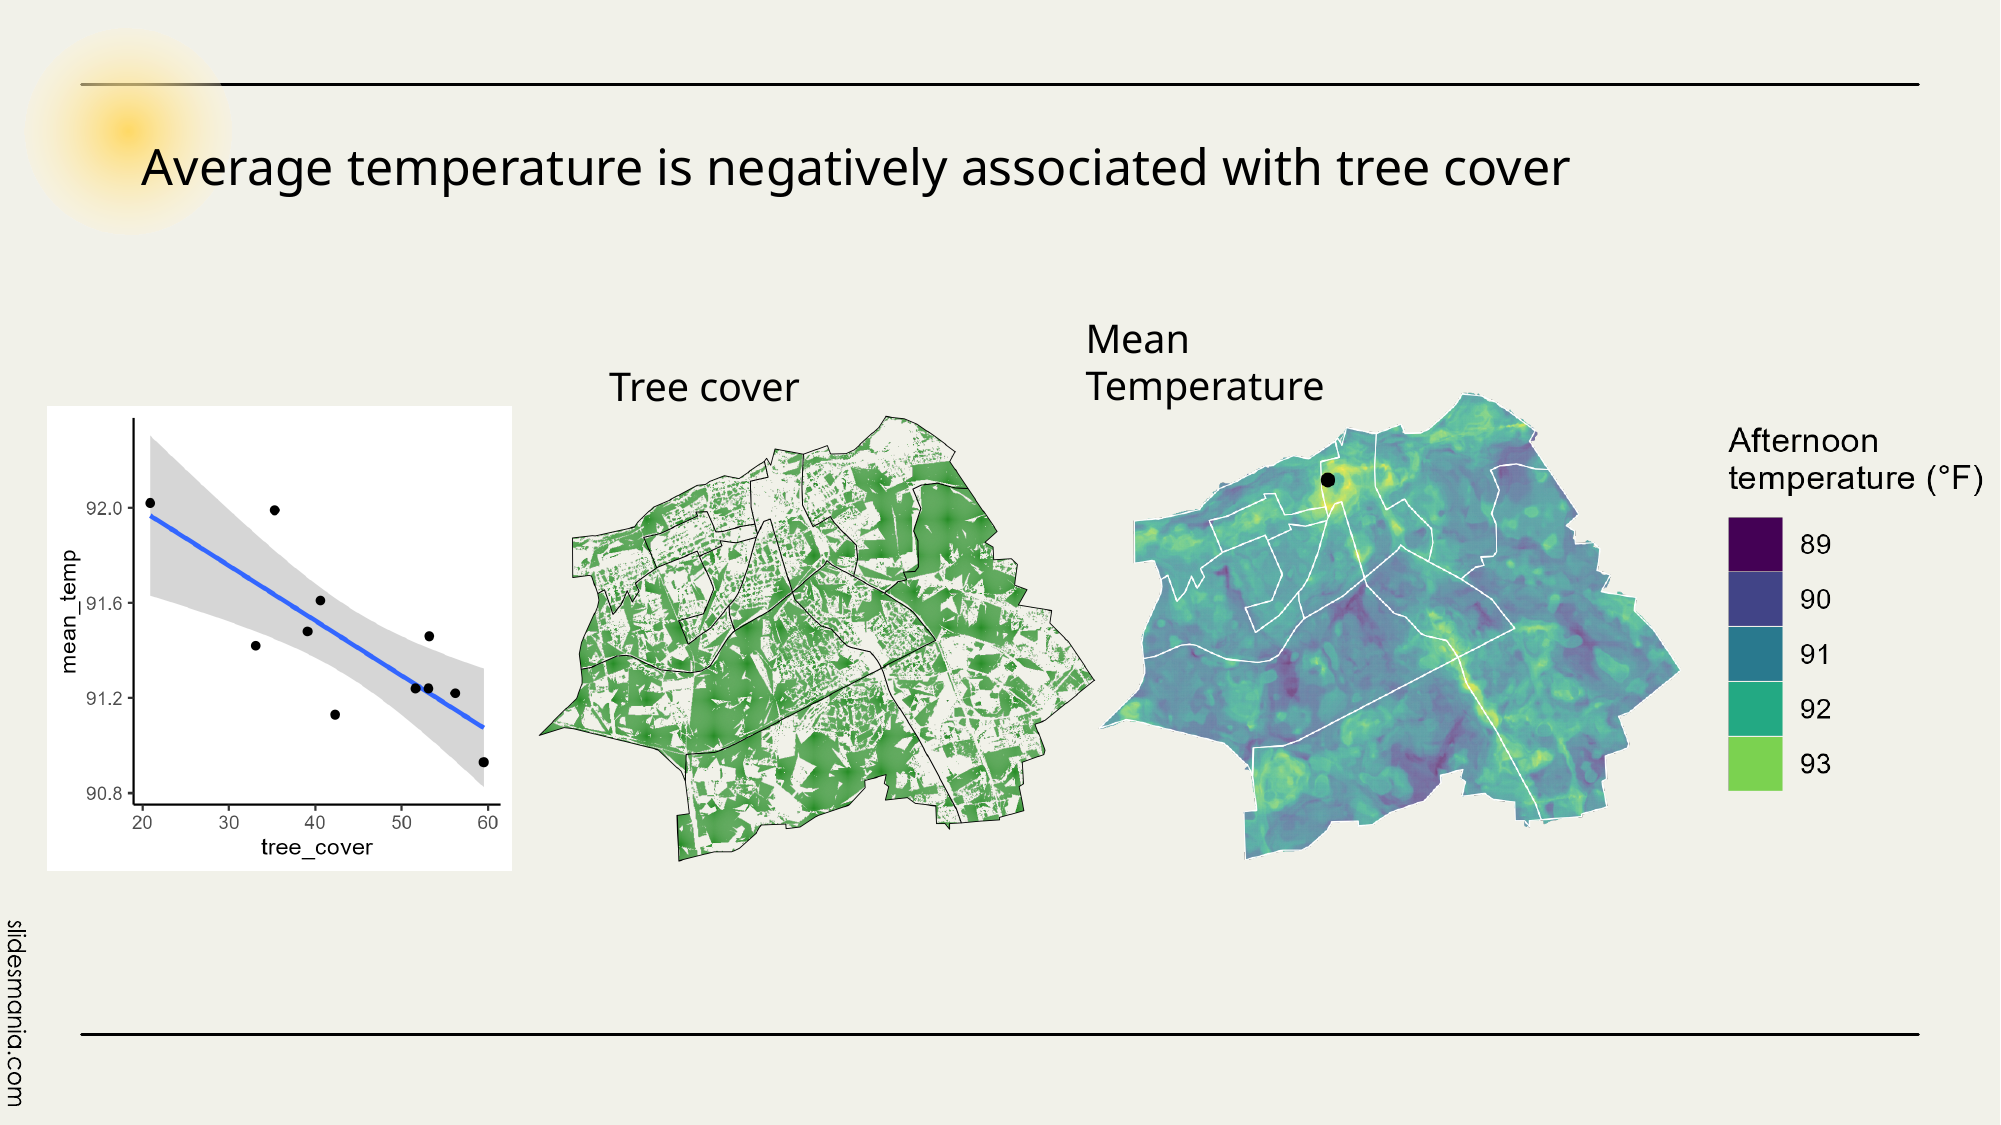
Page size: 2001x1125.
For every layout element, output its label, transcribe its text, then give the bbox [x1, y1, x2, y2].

text_box [24, 27, 231, 235]
picture [47, 169, 1983, 1083]
subtitle Average temperature is negatively associated with tree cover [104, 115, 1933, 215]
